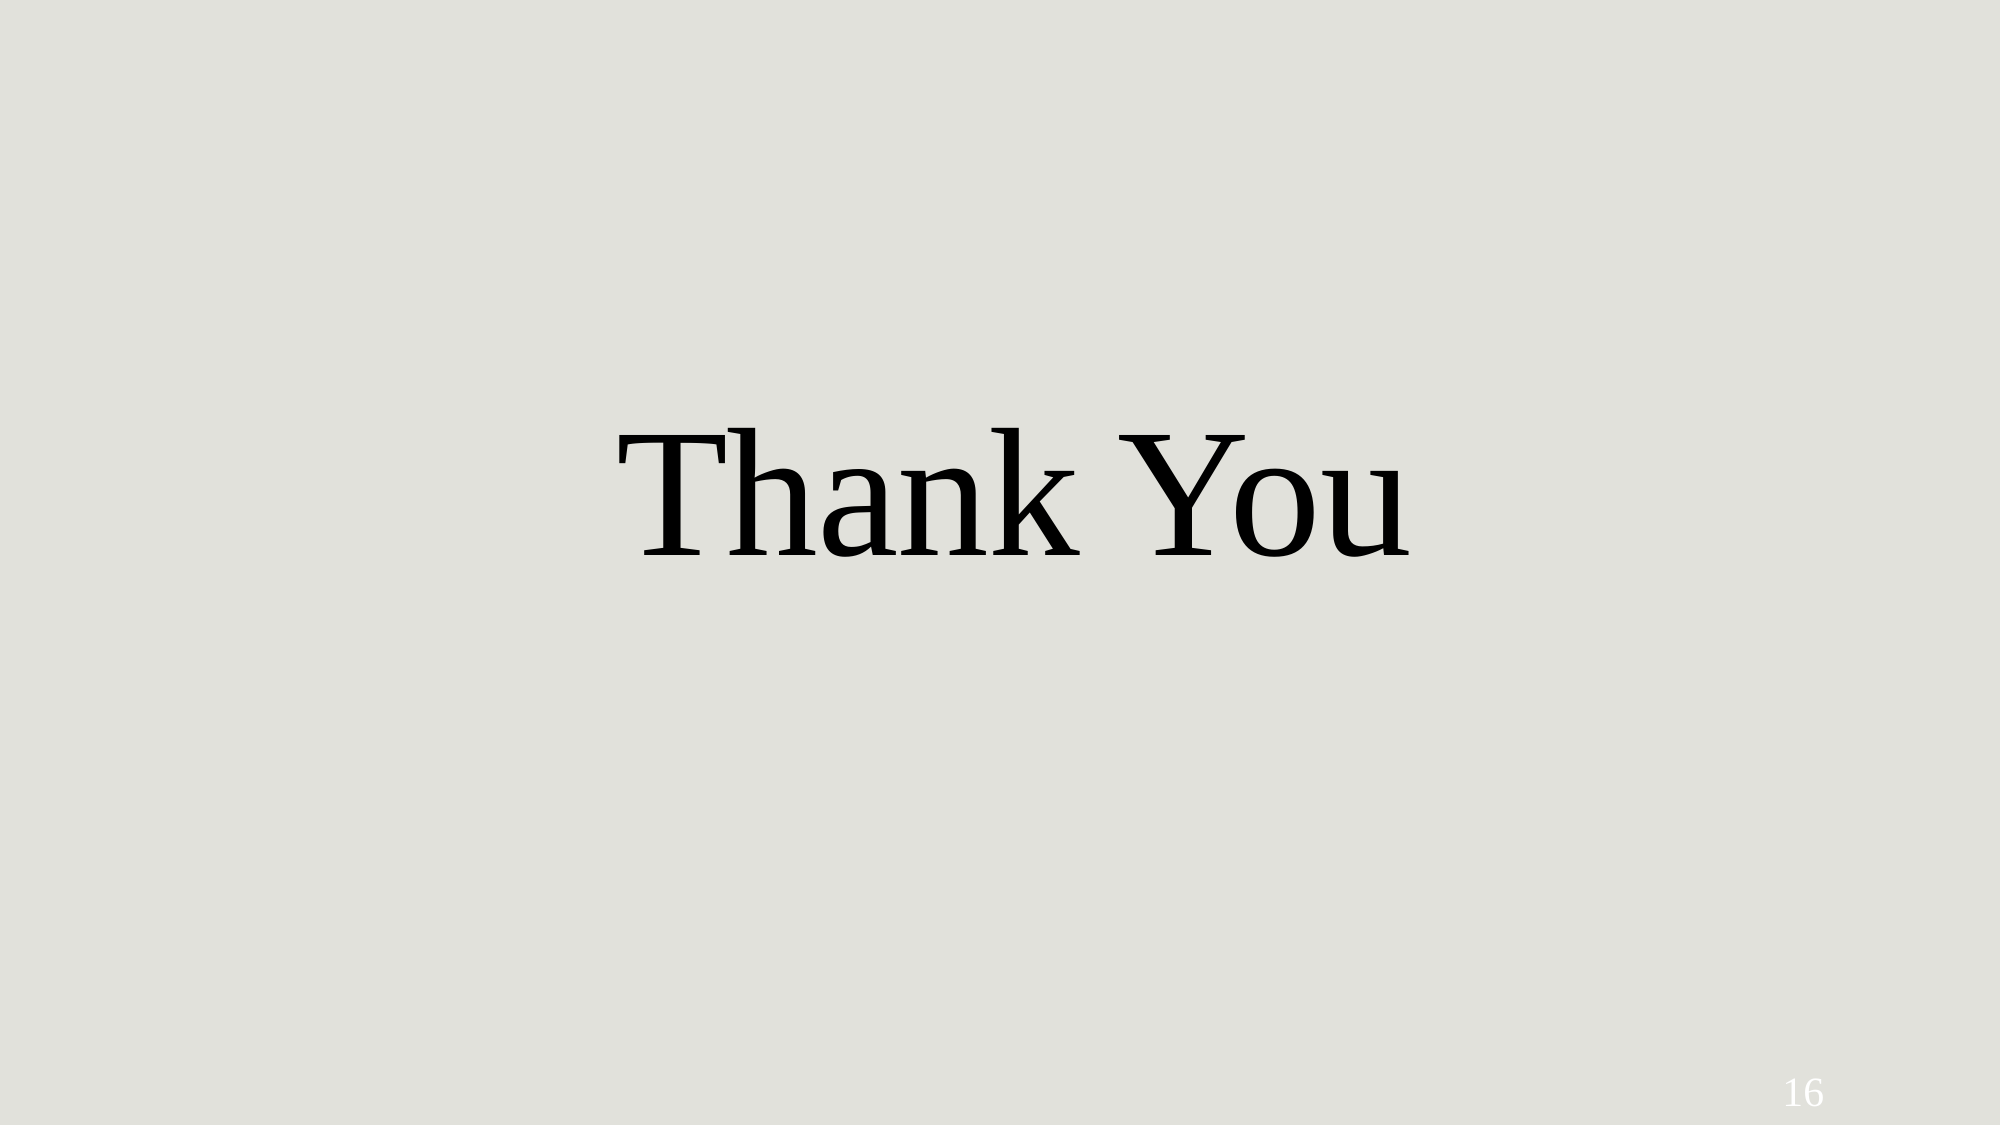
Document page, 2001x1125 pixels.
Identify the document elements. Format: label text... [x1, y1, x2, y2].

title Thank You [189, 362, 1840, 601]
slide_number 16 [1624, 1059, 1840, 1120]
